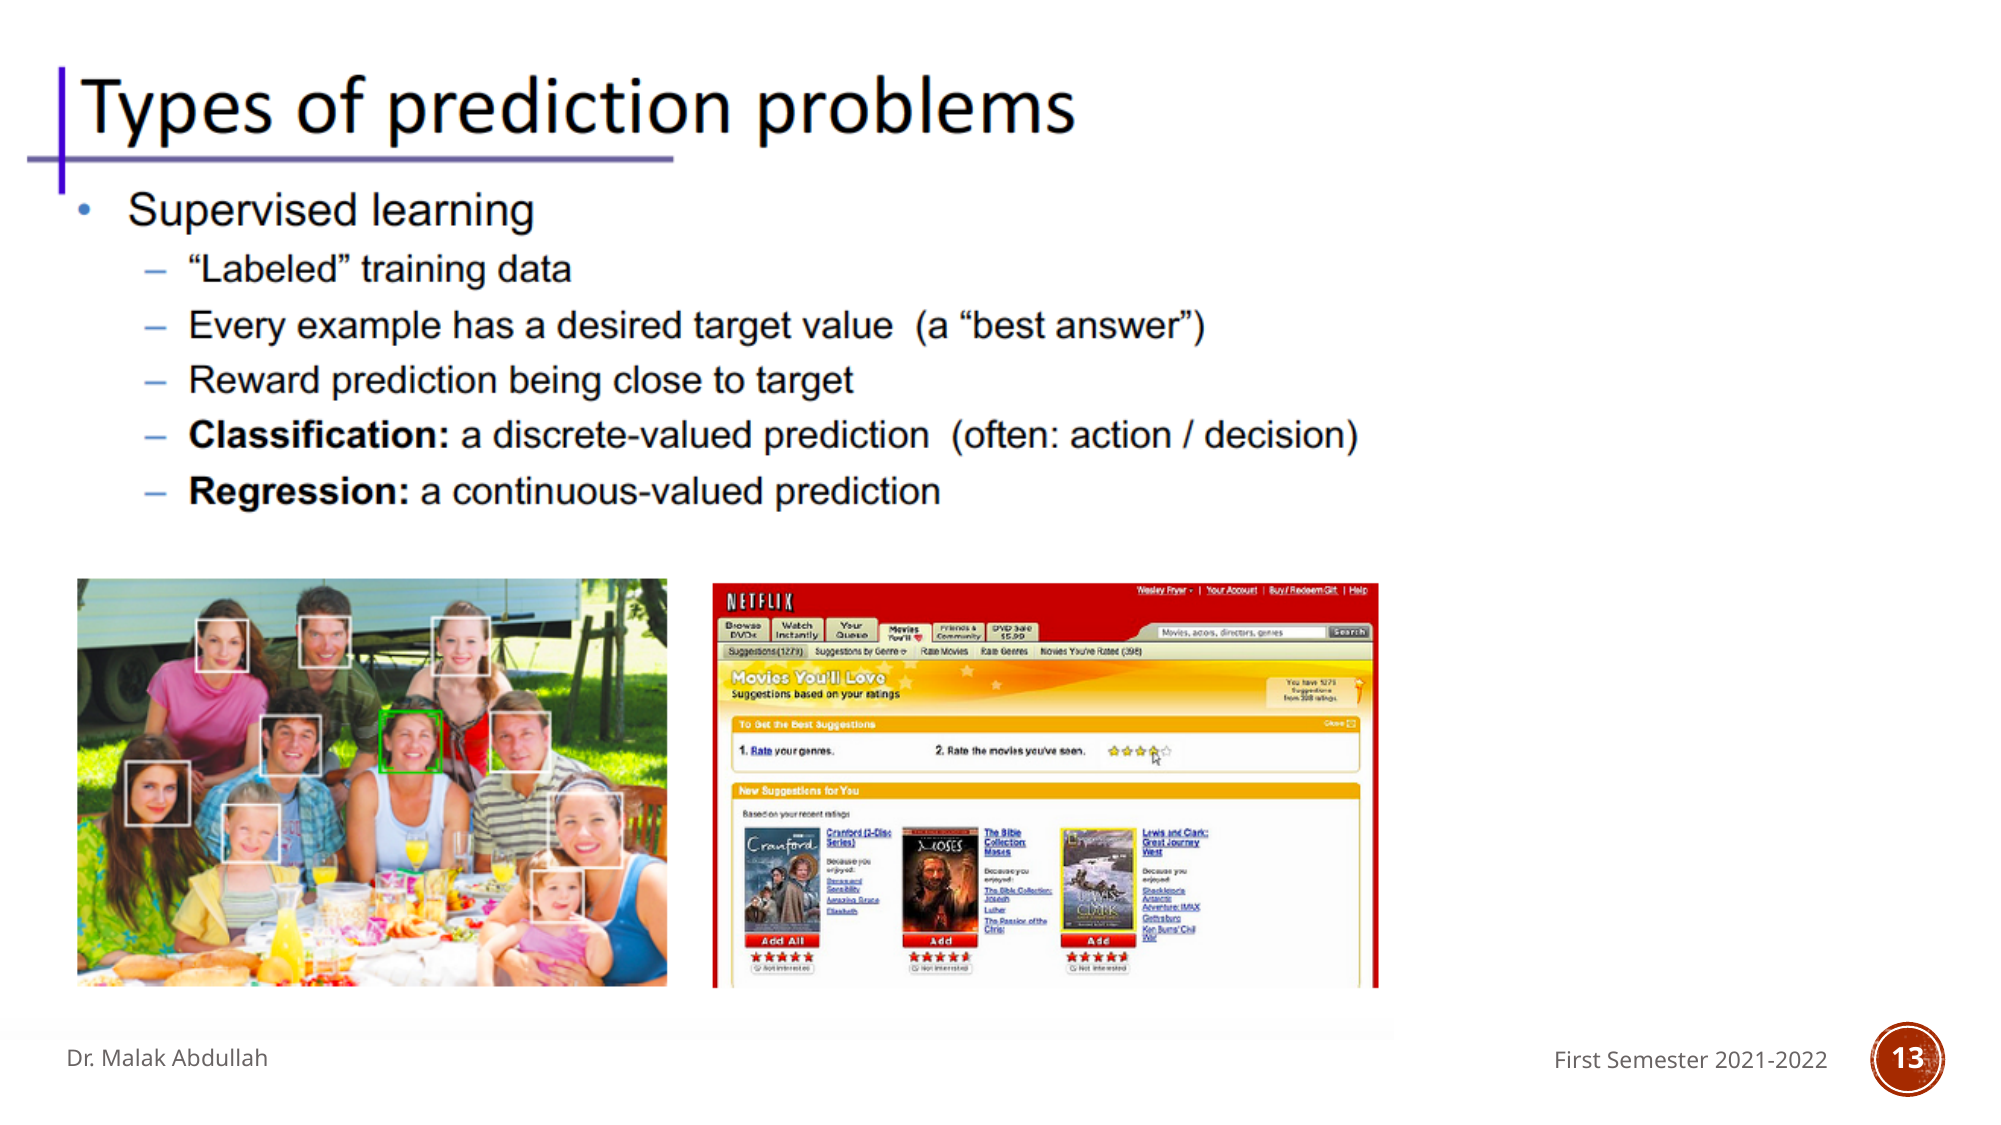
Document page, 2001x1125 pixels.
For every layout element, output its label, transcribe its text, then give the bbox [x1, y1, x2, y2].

picture [0, 0, 1394, 1040]
slide_number First Semester 2021-2022 [1306, 1028, 1844, 1089]
footer Dr. Malak Abdullah [51, 1041, 1217, 1089]
slide_number 13 [1855, 1028, 1961, 1089]
